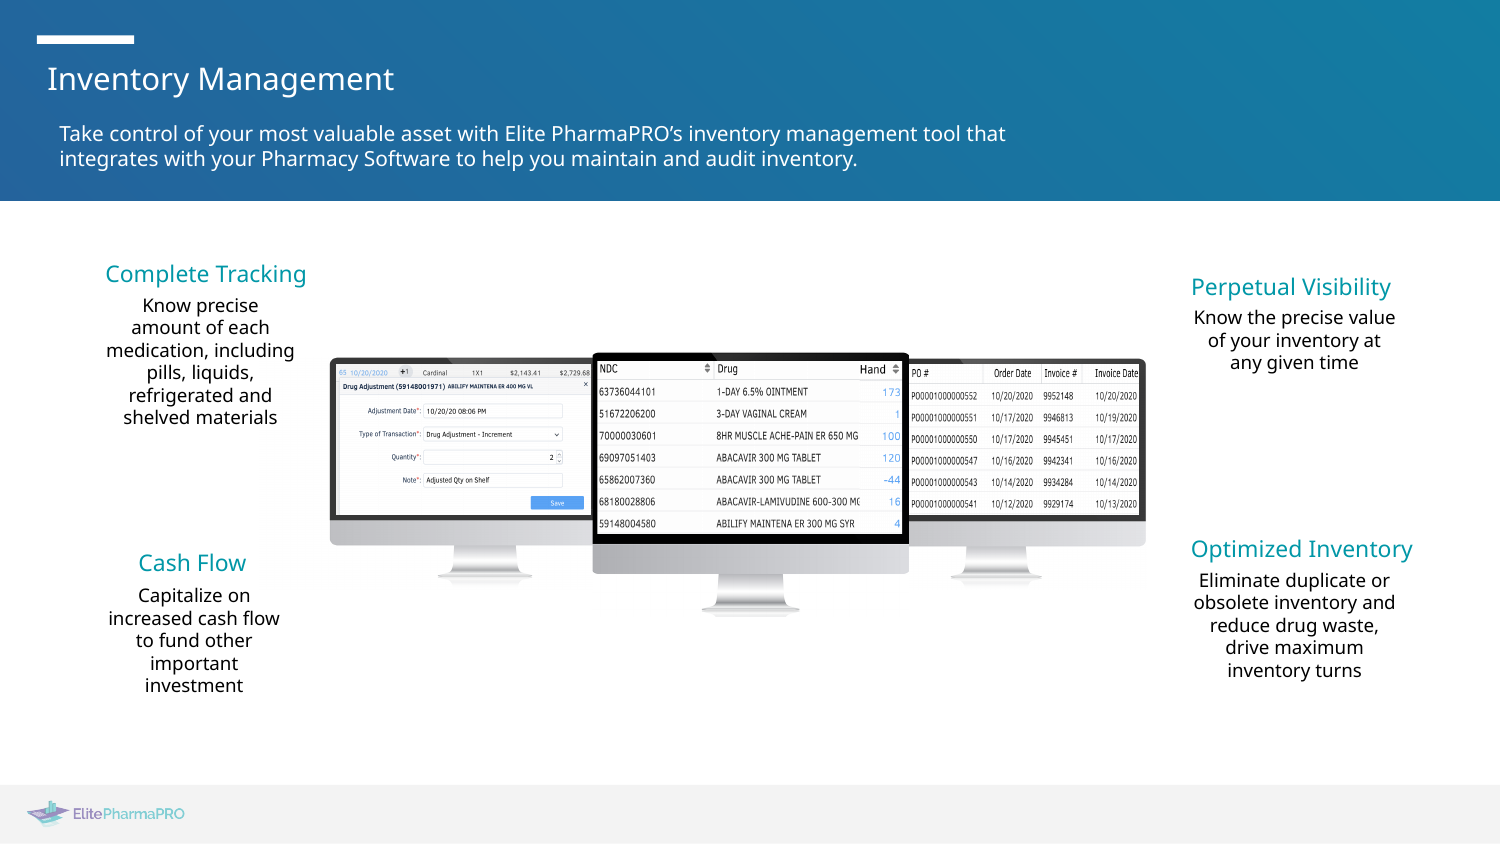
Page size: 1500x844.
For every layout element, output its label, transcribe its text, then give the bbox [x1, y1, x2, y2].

picture [258, 351, 1148, 617]
text_box Inventory Management [32, 44, 668, 113]
text_box Eliminate duplicate or obsolete inventory and reduce drug waste, drive maximum inventory turns [1175, 553, 1413, 687]
text_box [0, 784, 1500, 844]
text_box Capitalize on increased cash flow to fund other important investment [84, 569, 305, 720]
text_box [36, 35, 135, 44]
text_box Cash Flow [123, 533, 253, 569]
text_box Know the precise value of your inventory at any given time [1175, 290, 1413, 390]
text_box Perpetual Visibility [1175, 257, 1413, 290]
text_box Know precise amount of each medication, including pills, liquids, refrigerated and shelved materials [90, 278, 311, 429]
text_box Optimized Inventory [1175, 519, 1431, 575]
text_box Complete Tracking [90, 245, 353, 301]
picture [20, 792, 189, 837]
text_box [0, 0, 1500, 201]
text_box Take control of your most valuable asset with Elite PharmaPRO’s inventory management tool that integrates with your Pharmacy Software to help you maintain and audit inventory. [44, 105, 1085, 191]
